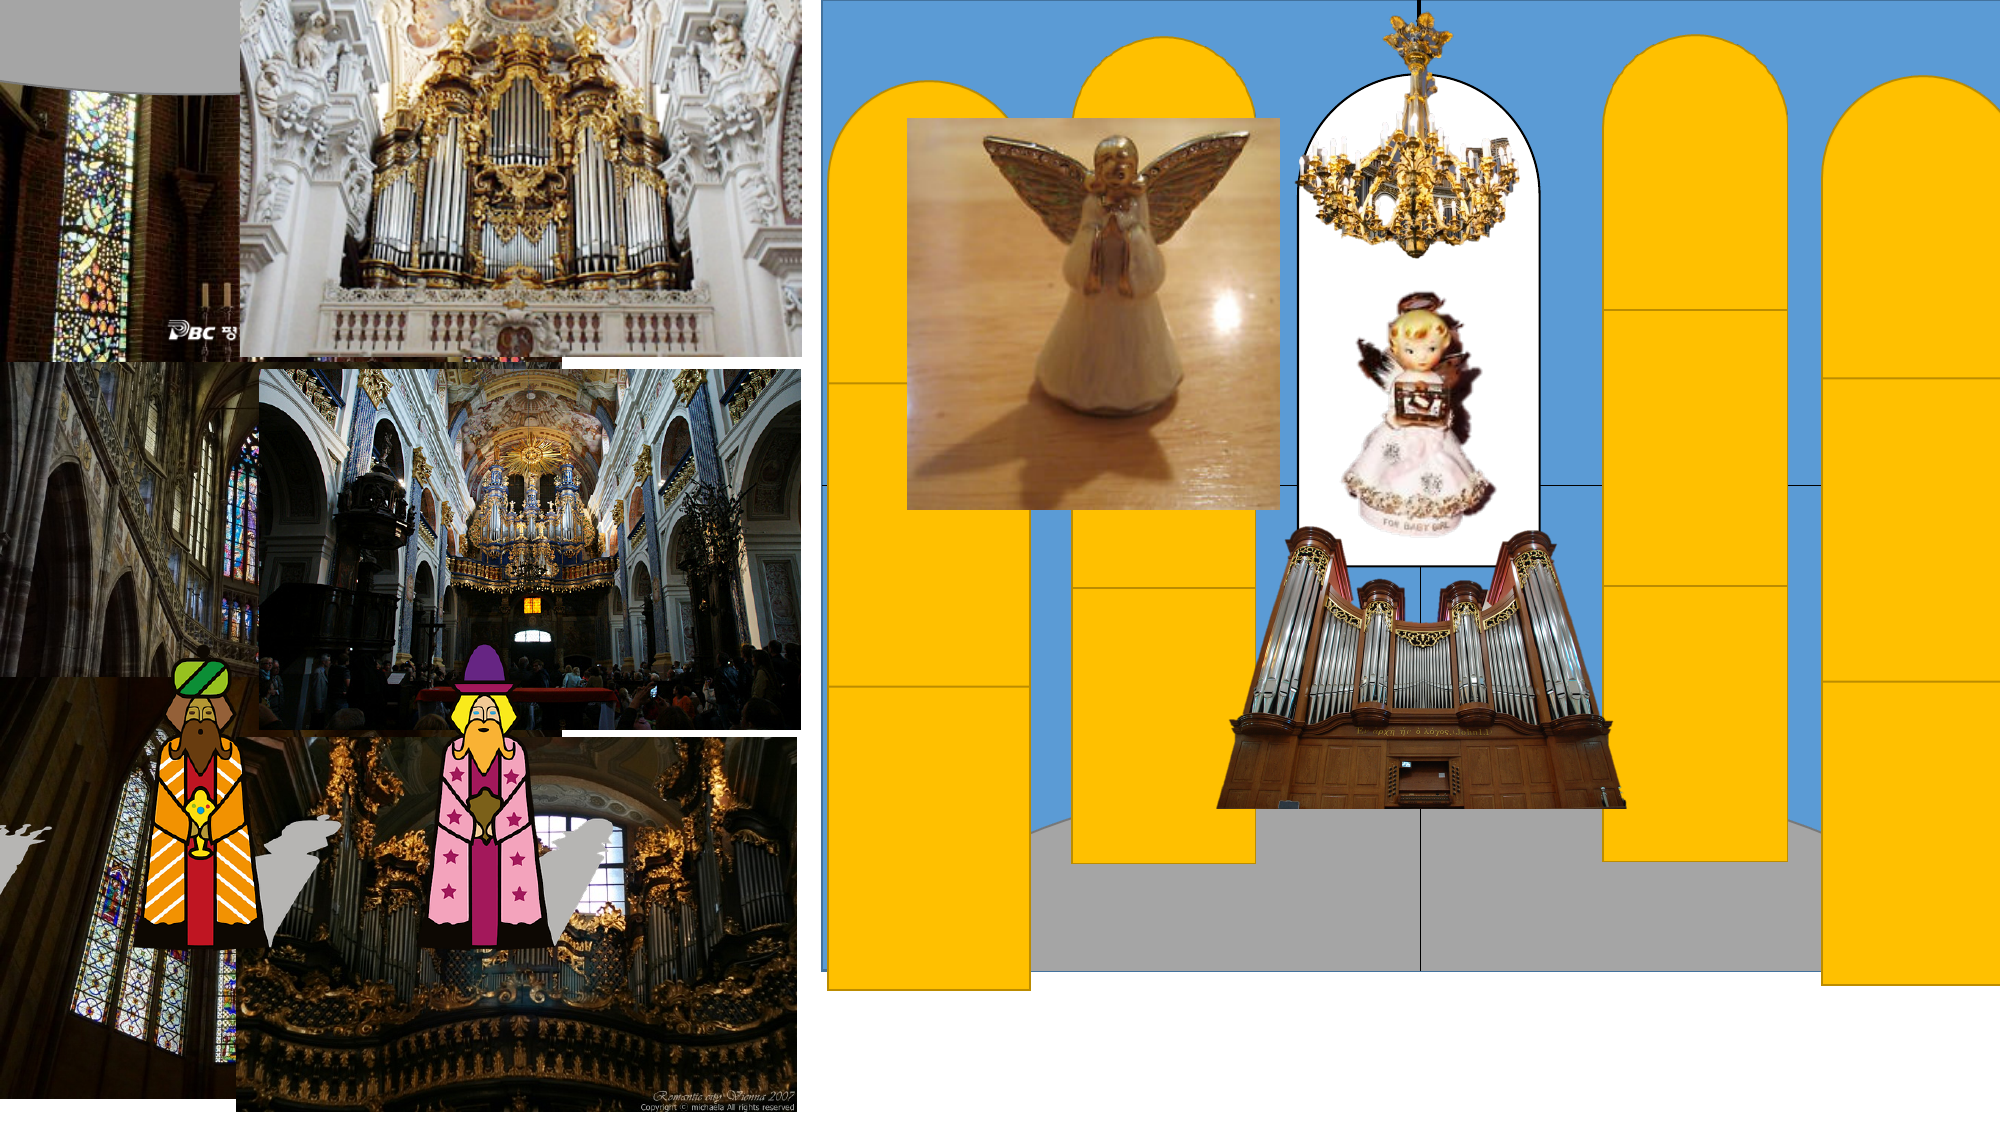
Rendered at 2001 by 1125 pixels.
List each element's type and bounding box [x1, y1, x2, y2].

picture [0, 0, 802, 1112]
picture [907, 118, 1280, 510]
text_box [821, 0, 2000, 991]
